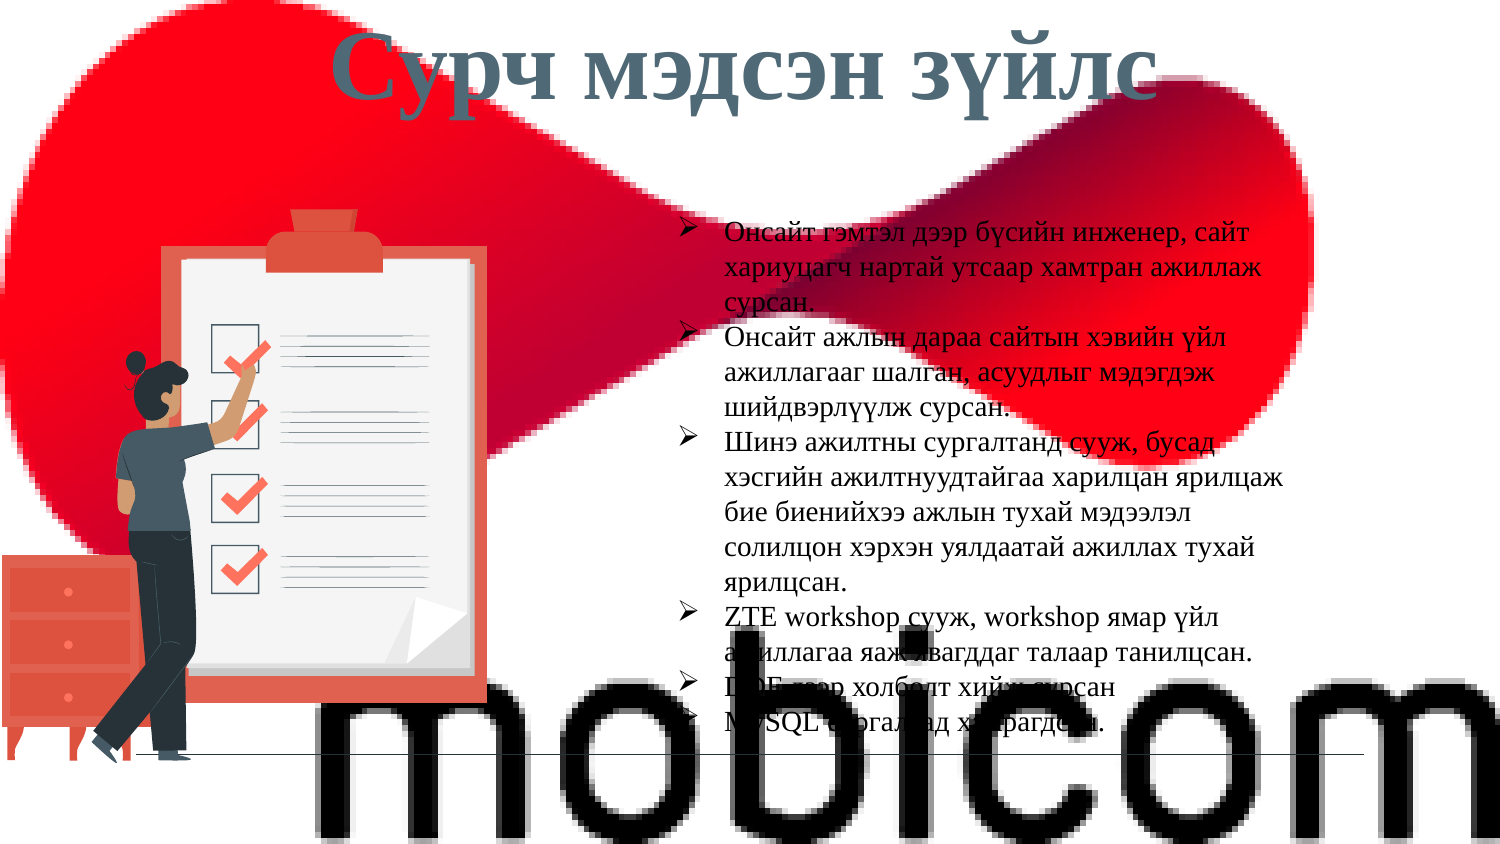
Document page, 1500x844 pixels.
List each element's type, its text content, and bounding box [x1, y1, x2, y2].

picture [0, 0, 1500, 844]
text_box Онсайт гэмтэл дээр бүсийн инженер, сайт хариуцагч нартай утсаар хамтран ажиллаж сурсан. Онсайт ажлын дараа сайтын хэвийн үйл ажиллагааг шалган, асуудлыг мэдэгдэж шийдвэрлүүлж сурсан. Шинэ ажилтны сургалтанд сууж, бусад хэсгийн ажилтнуудтайгаа харилцан ярилцаж бие биенийхээ ажлын тухай мэдээлэл солилцон хэрхэн уялдаатай ажиллах тухай ярилцсан. ZTE workshop сууж, workshop ямар үйл ажиллагаа яаж явагддаг талаар танилцсан. DDF дээр холболт хийж сурсан MySQL сургалтад хамрагдсан. [662, 205, 1325, 745]
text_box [1, 209, 488, 764]
title Сурч мэдсэн зүйлс [112, 0, 1377, 85]
